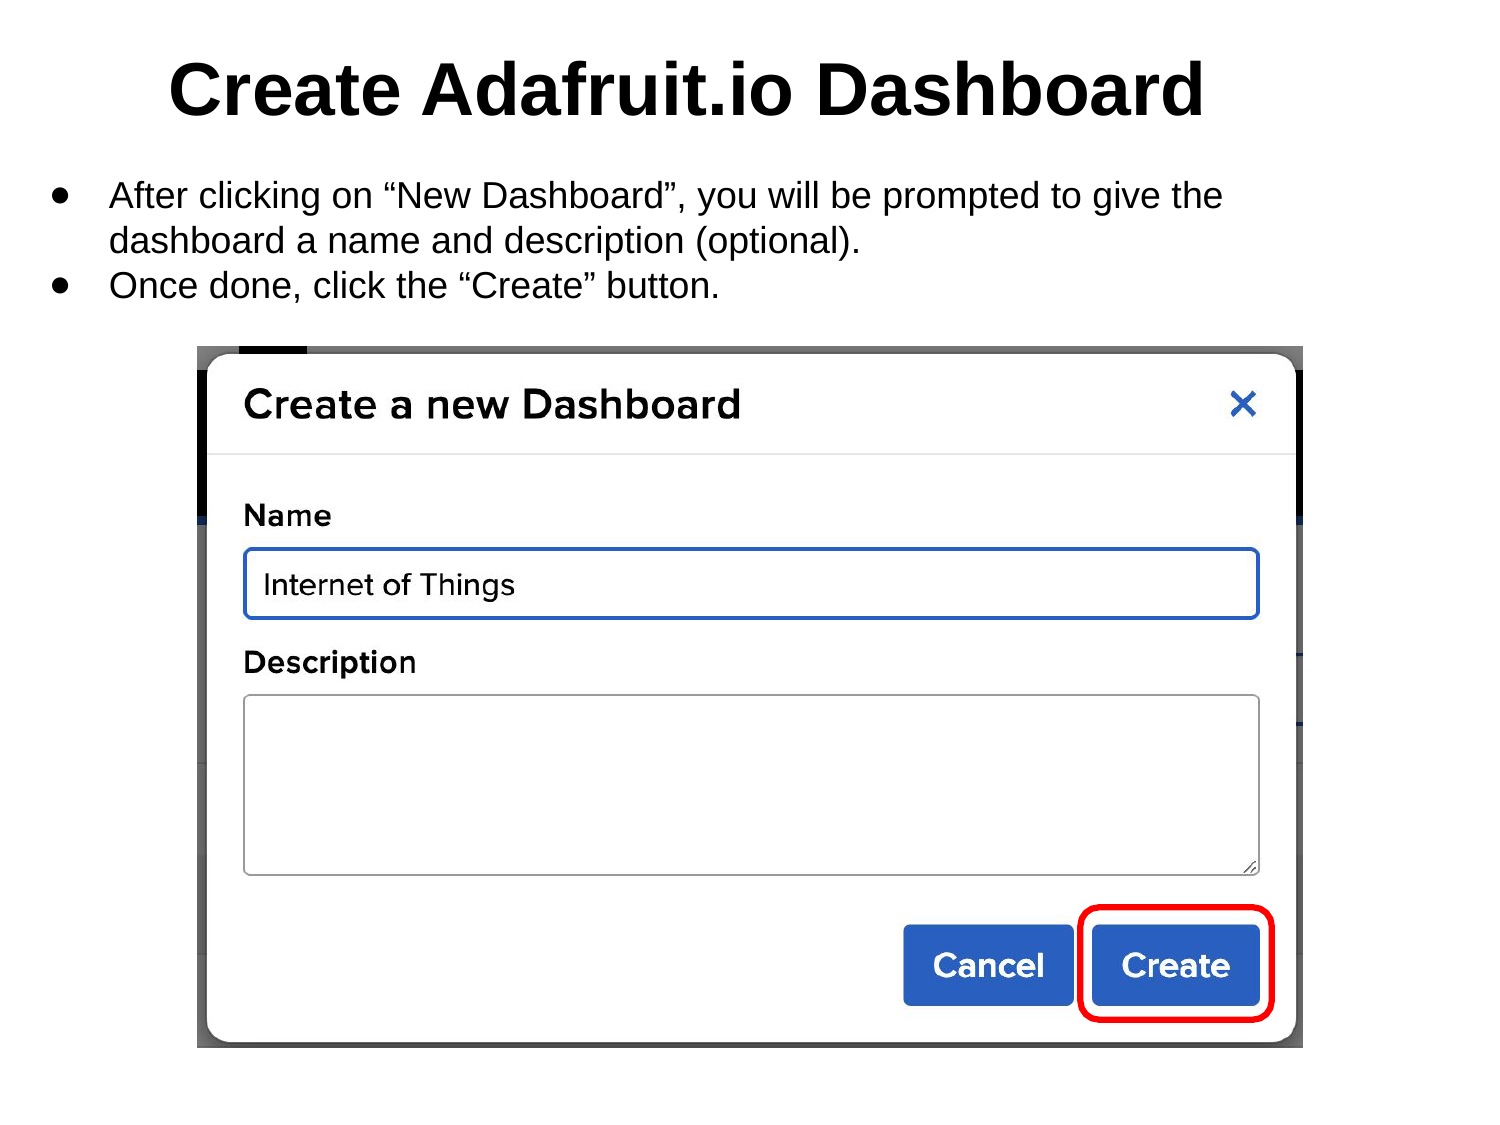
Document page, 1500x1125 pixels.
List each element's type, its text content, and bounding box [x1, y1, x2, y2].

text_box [196, 346, 1304, 1049]
title Create Adafruit.io Dashboard [166, 38, 1334, 169]
text_box After clicking on “New Dashboard”, you will be prompted to give the dashboard a name and description (optional). Once done, click the “Create” button. [46, 169, 1414, 307]
